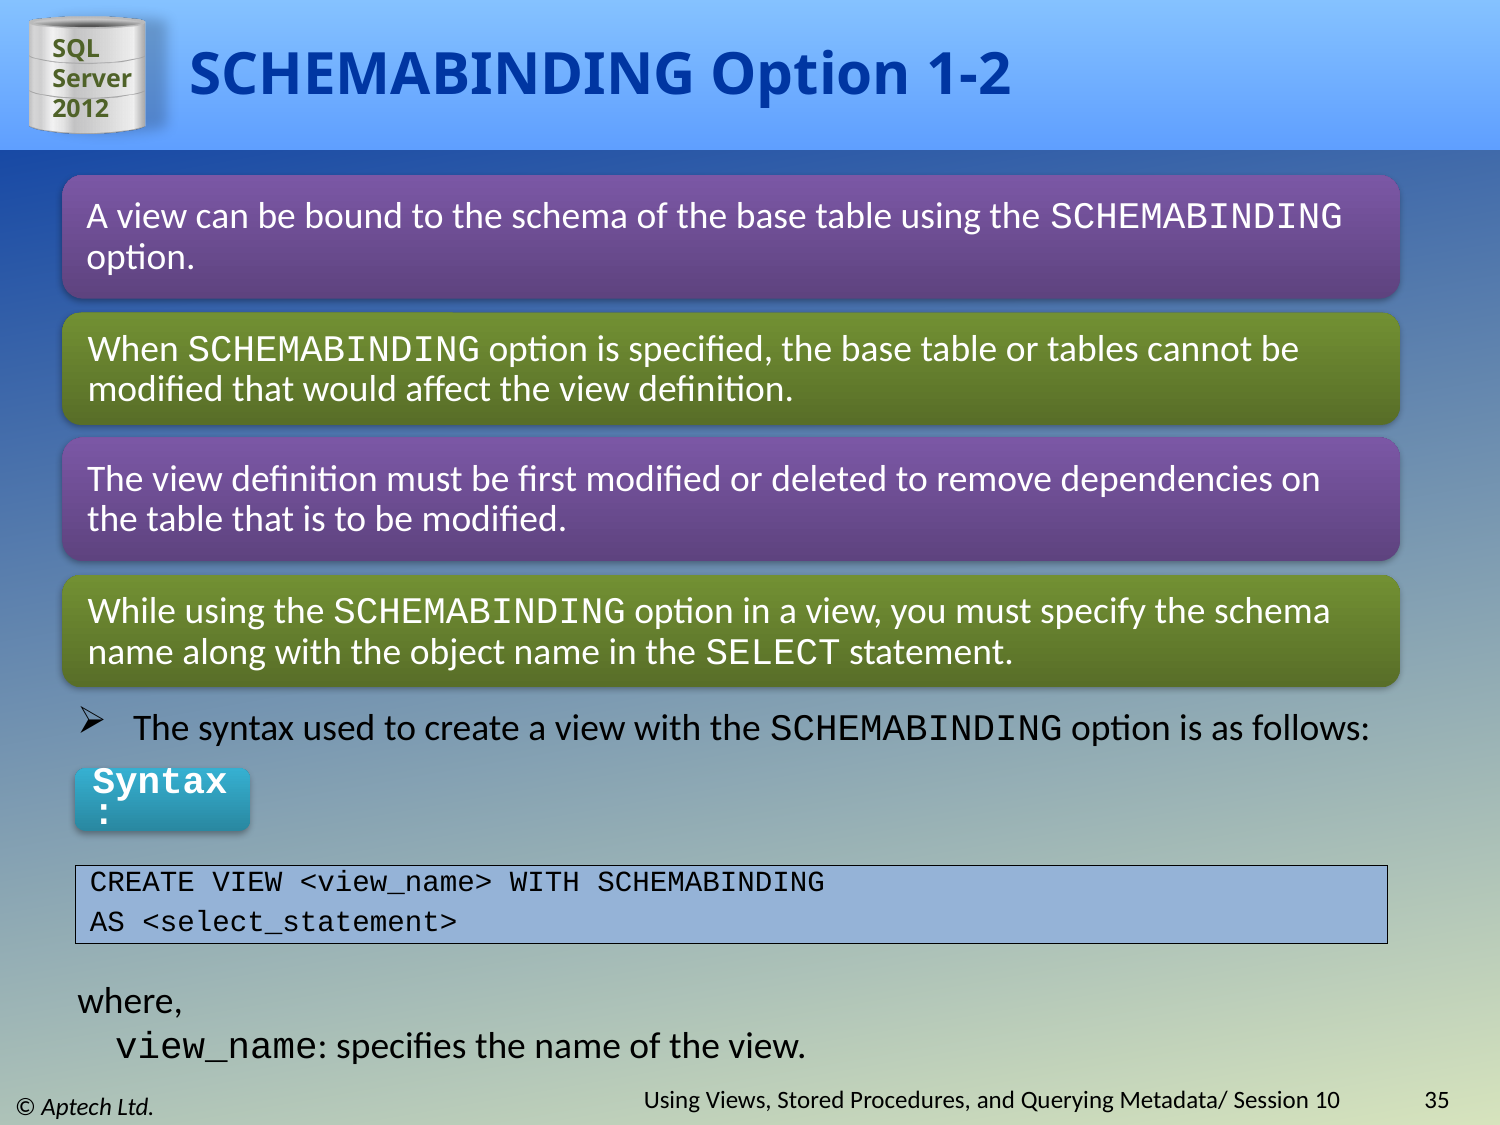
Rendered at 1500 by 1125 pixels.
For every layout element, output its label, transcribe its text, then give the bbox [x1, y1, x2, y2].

text_box Syntax: [75, 768, 250, 831]
footer Using Views, Stored Procedures, and Querying Metadata/ Session 10 [375, 1084, 1363, 1113]
title SCHEMABINDING Option 1-2 [174, 37, 1426, 106]
slide_number 35 [1363, 1084, 1465, 1113]
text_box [62, 174, 1401, 299]
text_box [62, 574, 1401, 688]
text_box CREATE VIEW <view_name> WITH SCHEMABINDING AS <select_statement> [75, 865, 1388, 944]
picture [24, 0, 150, 150]
text_box where, view_name: specifies the name of the view. [62, 968, 1450, 1074]
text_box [62, 312, 1401, 426]
text_box The syntax used to create a view with the SCHEMABINDING option is as follows: [62, 695, 1438, 755]
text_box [62, 437, 1401, 562]
